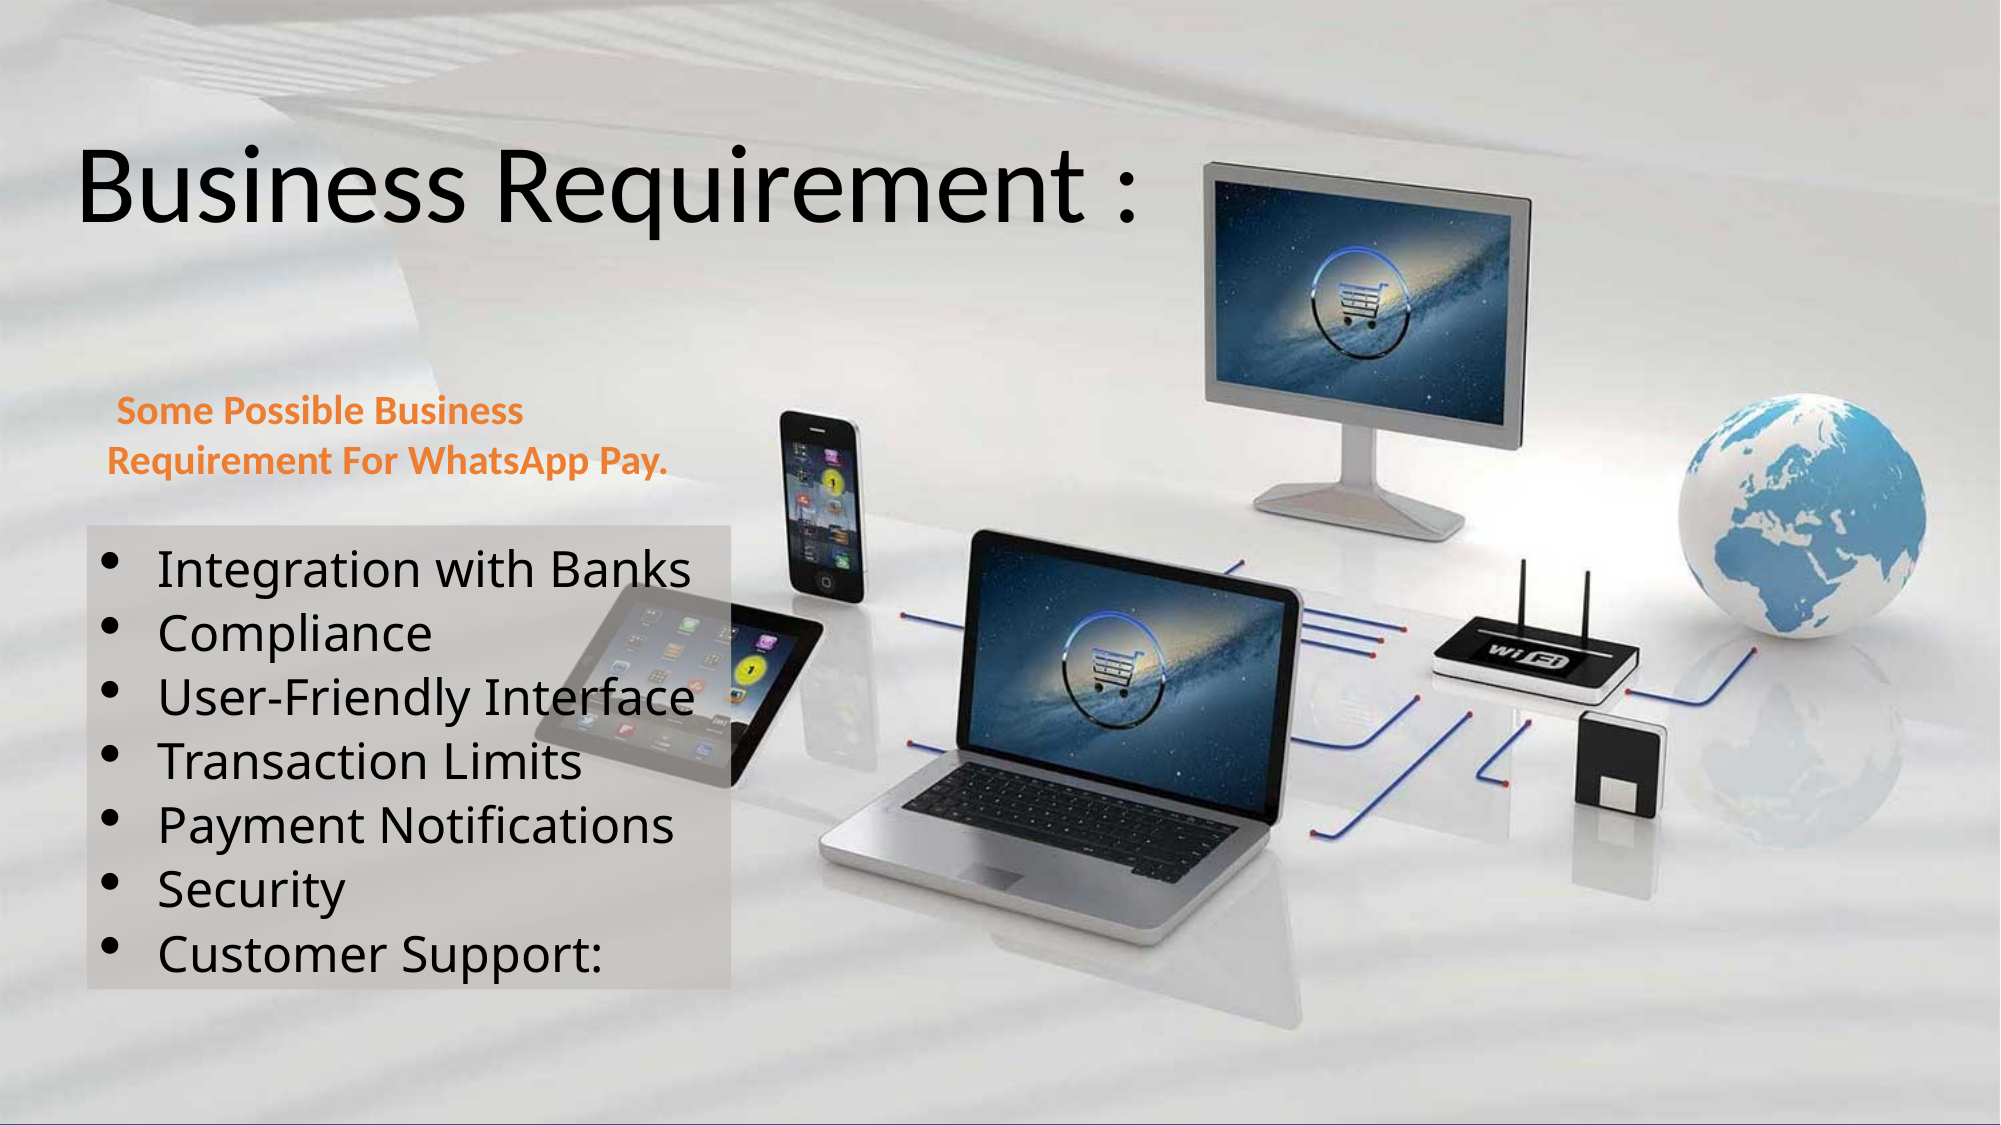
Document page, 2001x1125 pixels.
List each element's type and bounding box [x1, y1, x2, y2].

text_box [60, 101, 1182, 991]
picture [0, 0, 2000, 1125]
